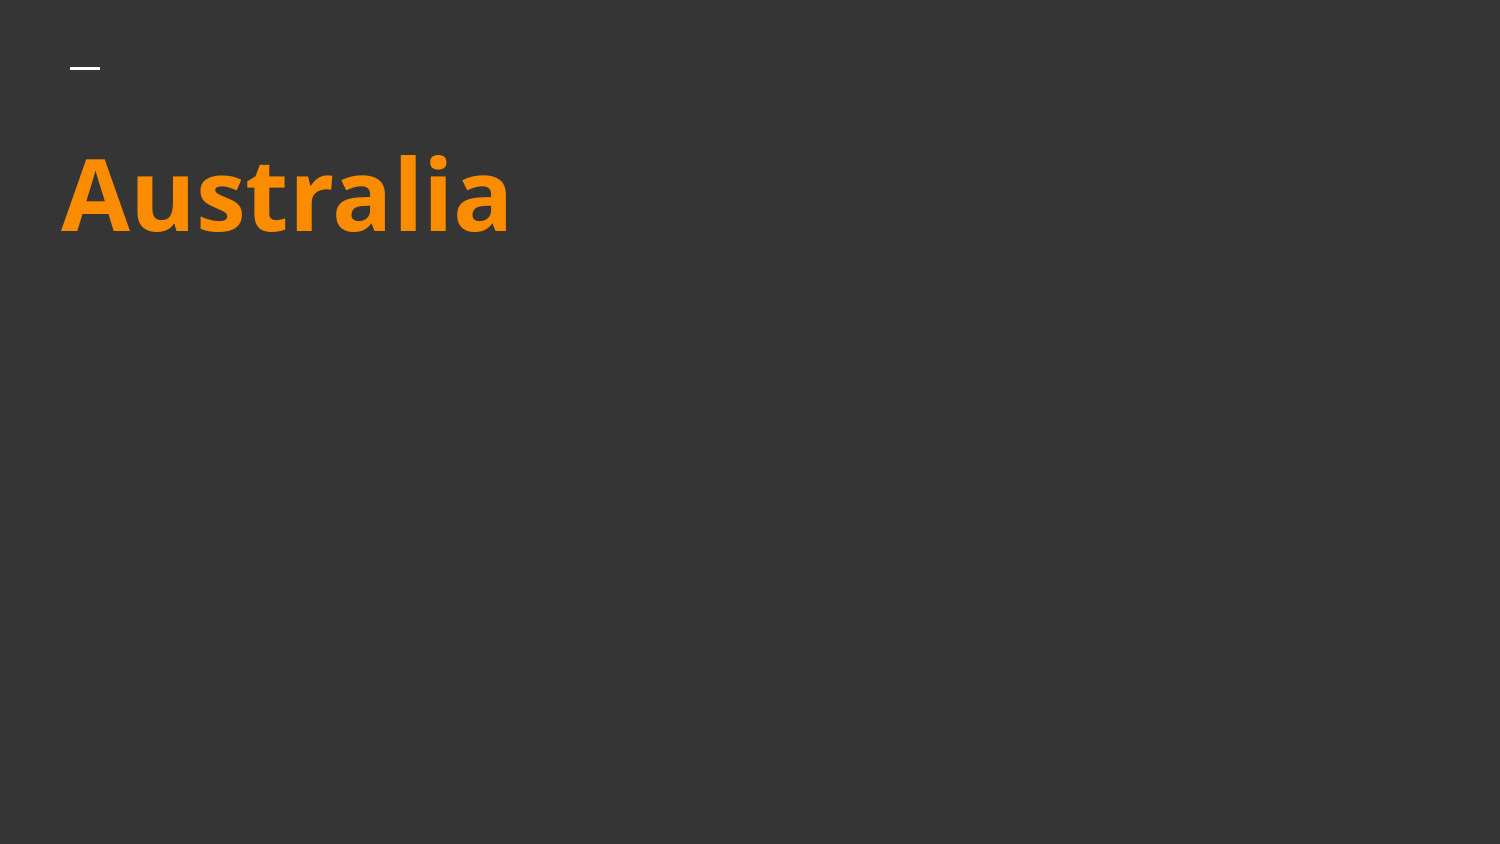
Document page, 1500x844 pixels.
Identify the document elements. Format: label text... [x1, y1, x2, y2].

title Australia [46, 116, 1463, 746]
